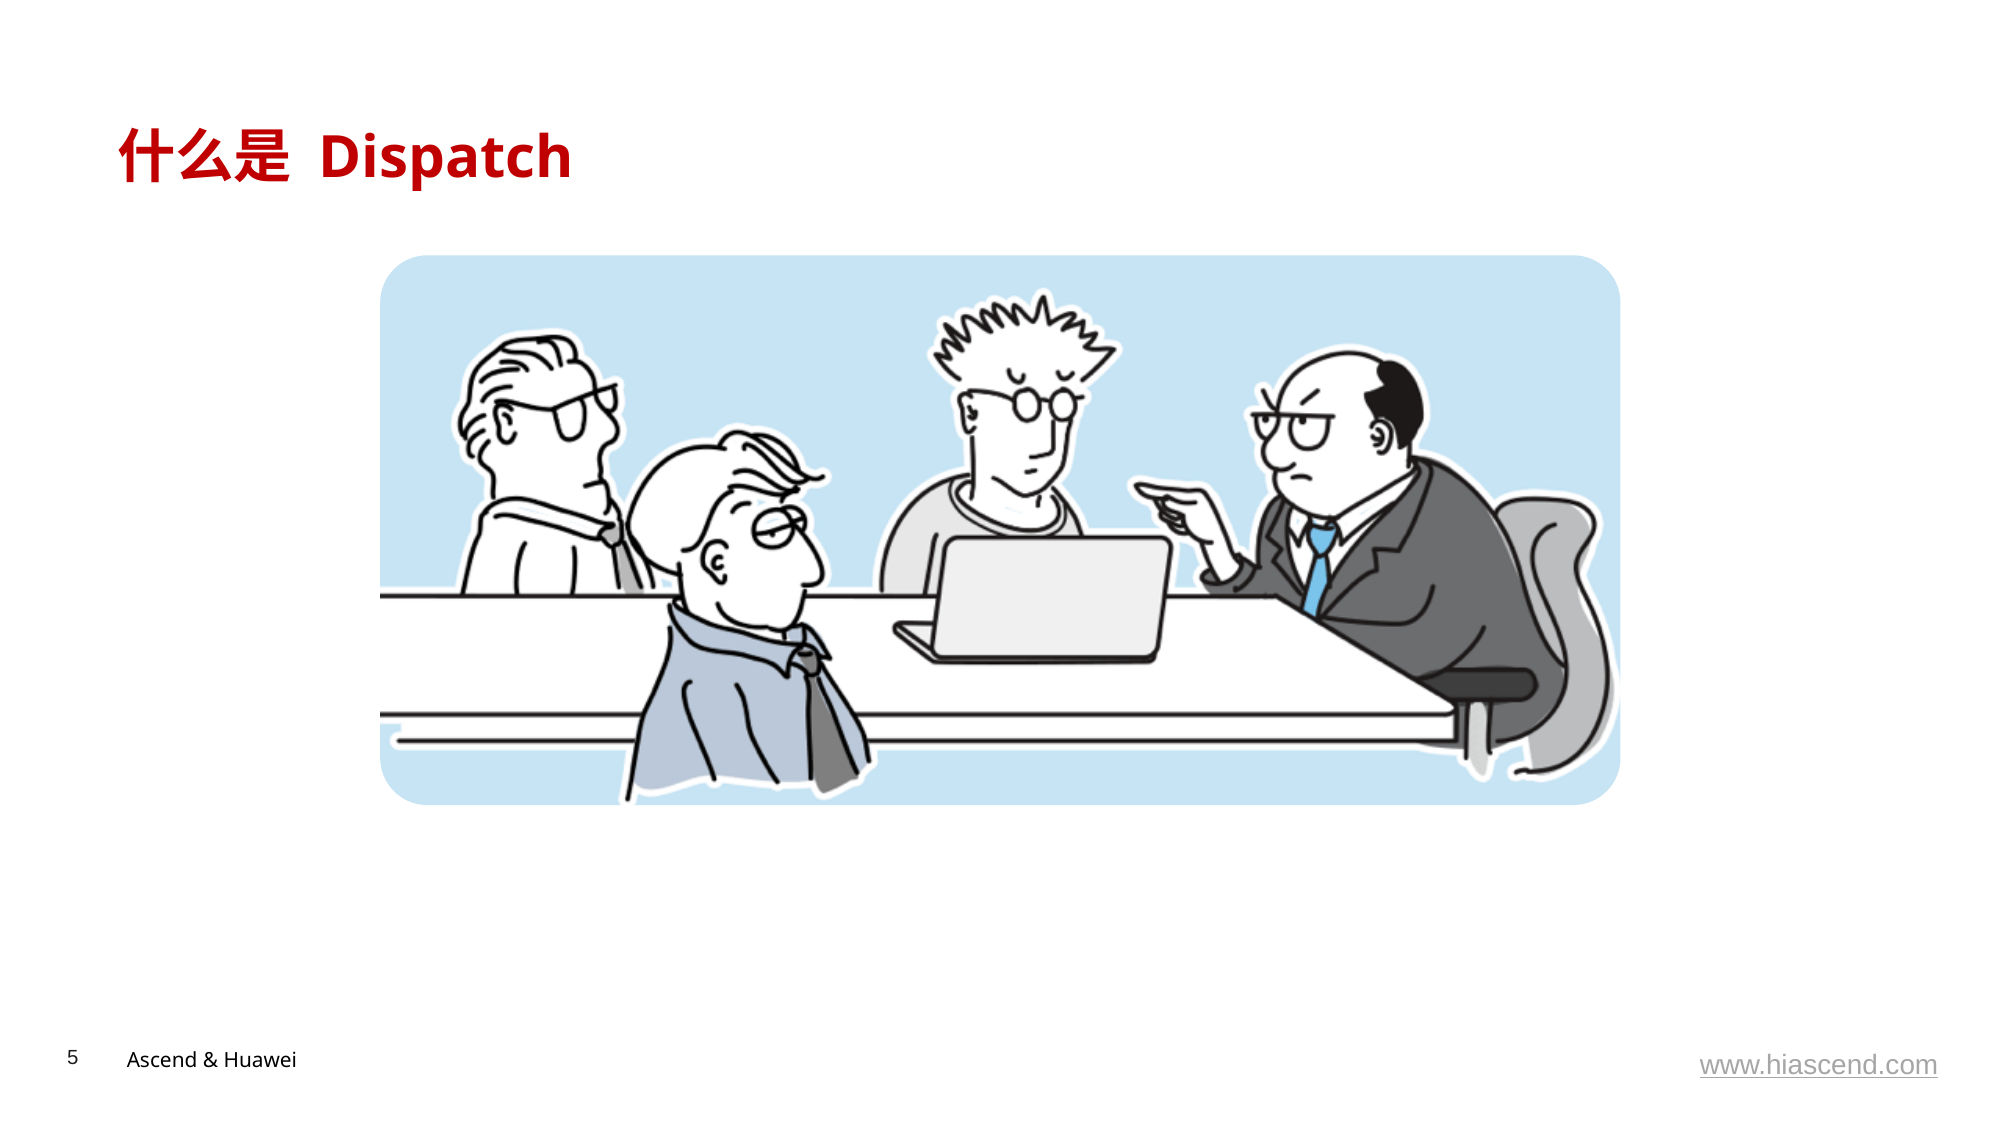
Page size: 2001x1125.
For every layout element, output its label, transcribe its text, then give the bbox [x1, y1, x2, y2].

picture [379, 255, 1621, 806]
title 什么是 Dispatch [102, 111, 1901, 209]
